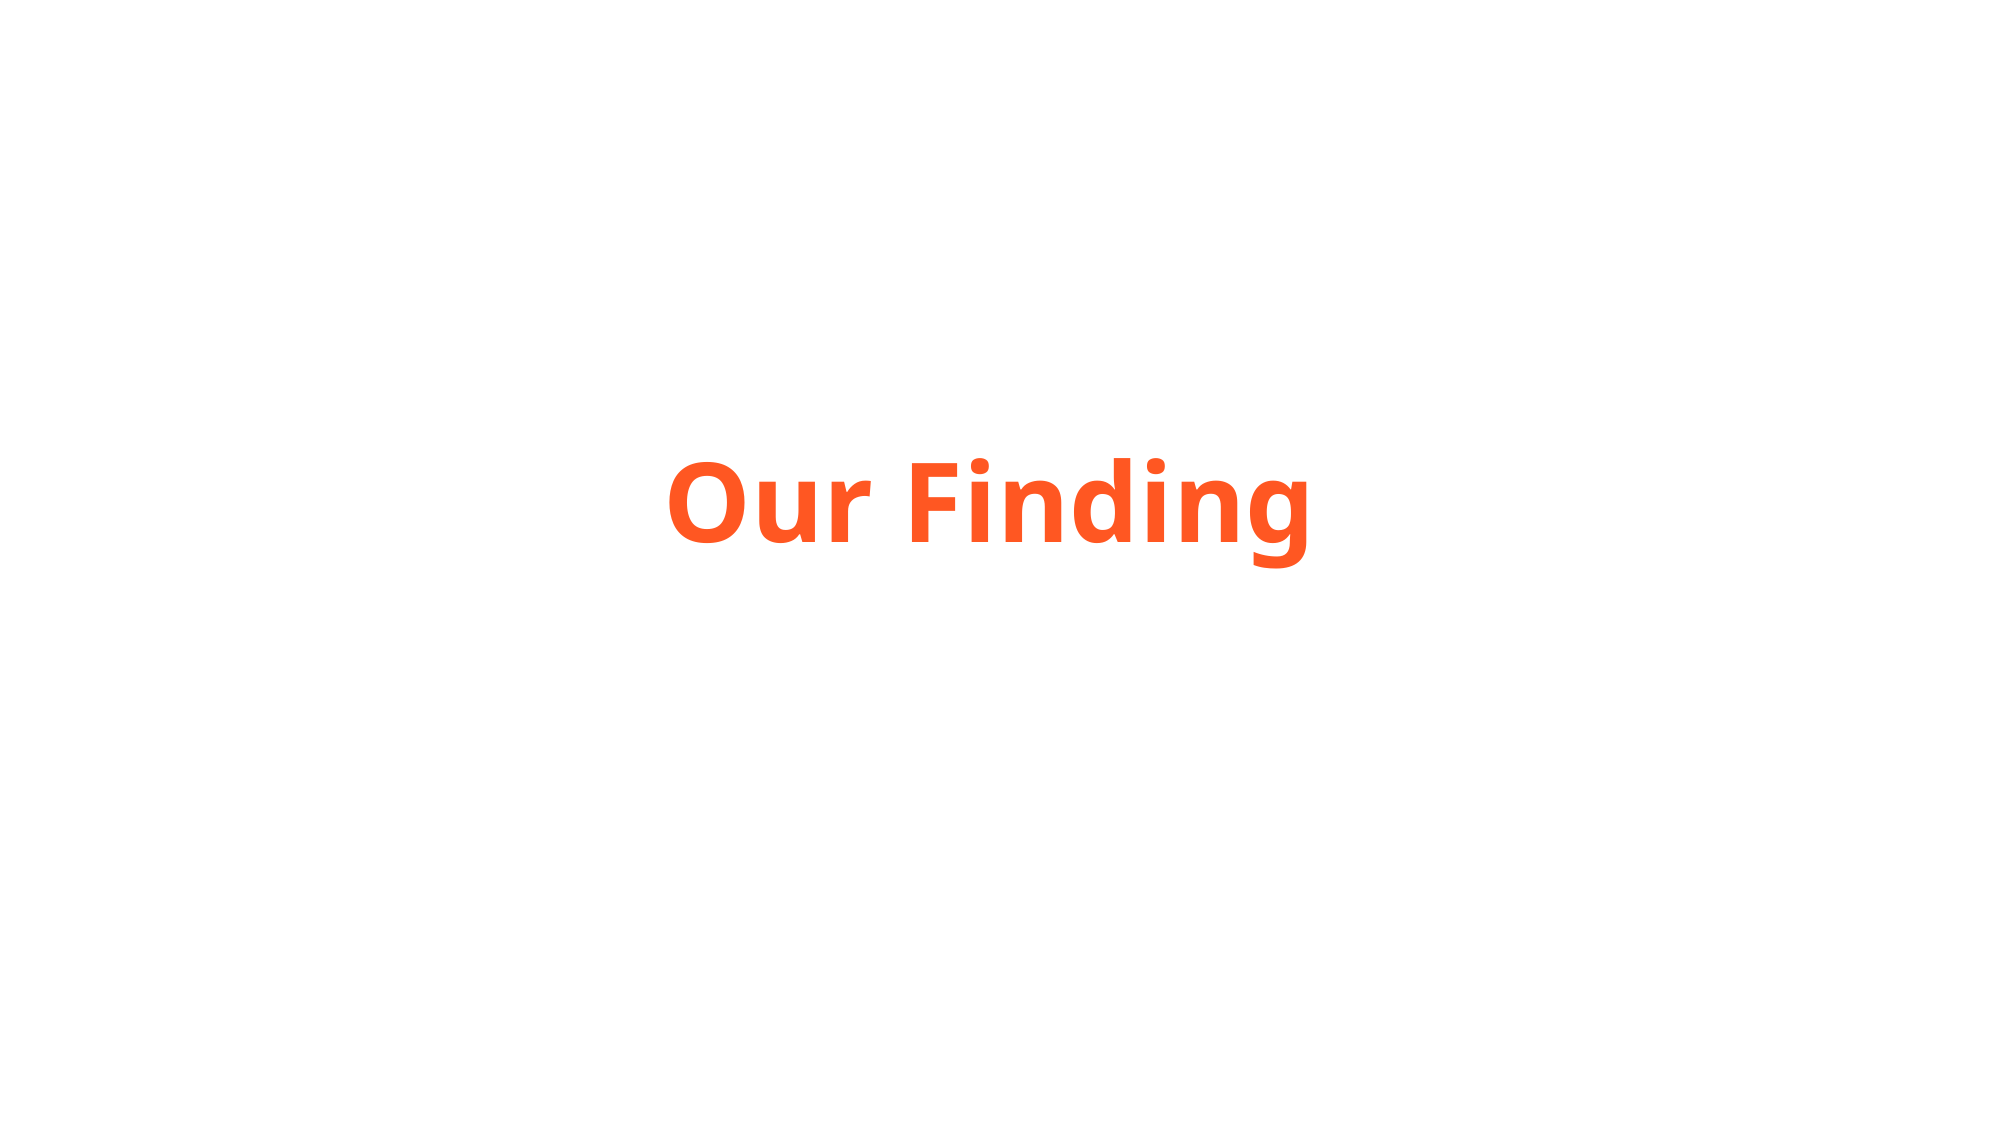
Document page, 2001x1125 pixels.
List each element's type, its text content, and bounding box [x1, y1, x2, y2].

title Our Finding [127, 398, 1853, 616]
